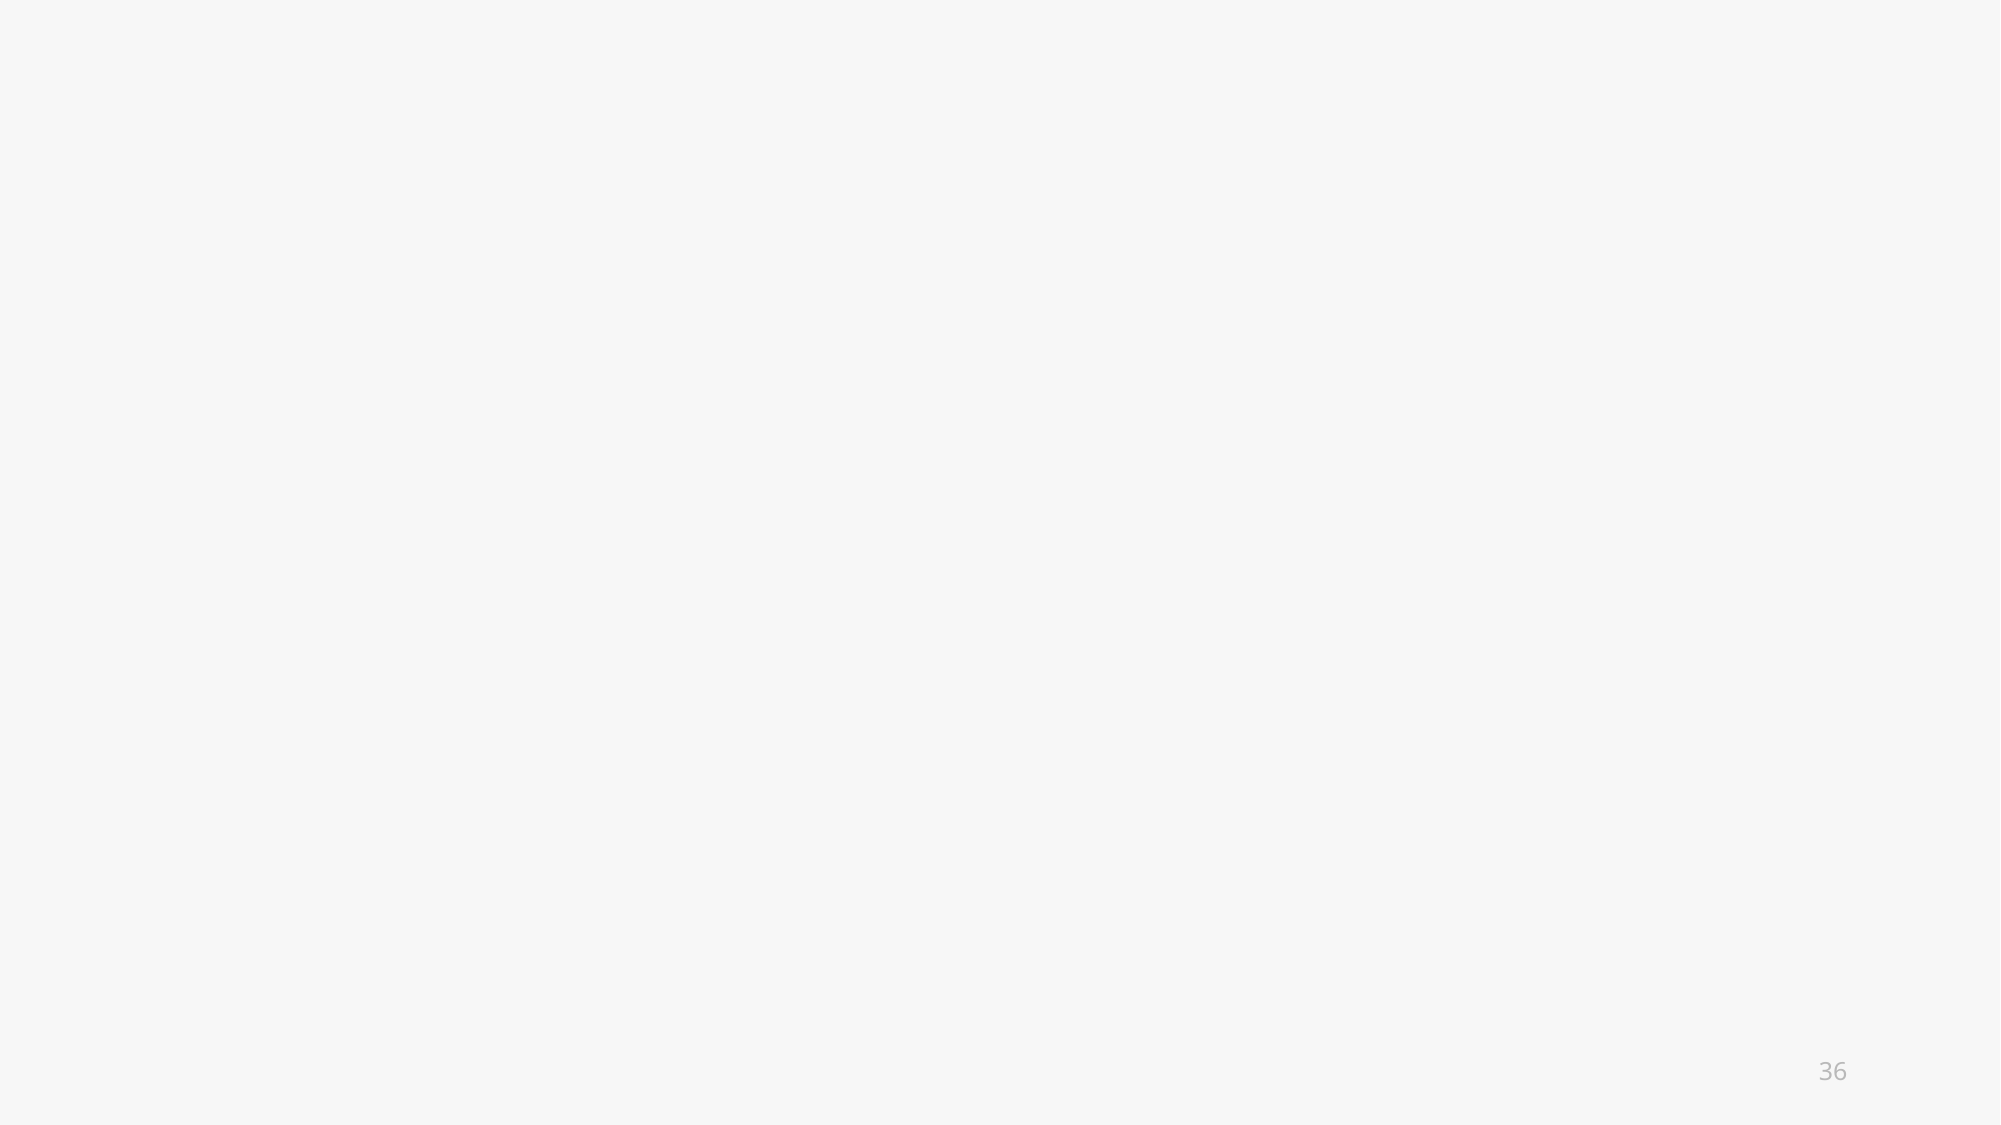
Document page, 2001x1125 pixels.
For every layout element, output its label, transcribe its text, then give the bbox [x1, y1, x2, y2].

slide_number 36 [1412, 1042, 1863, 1103]
